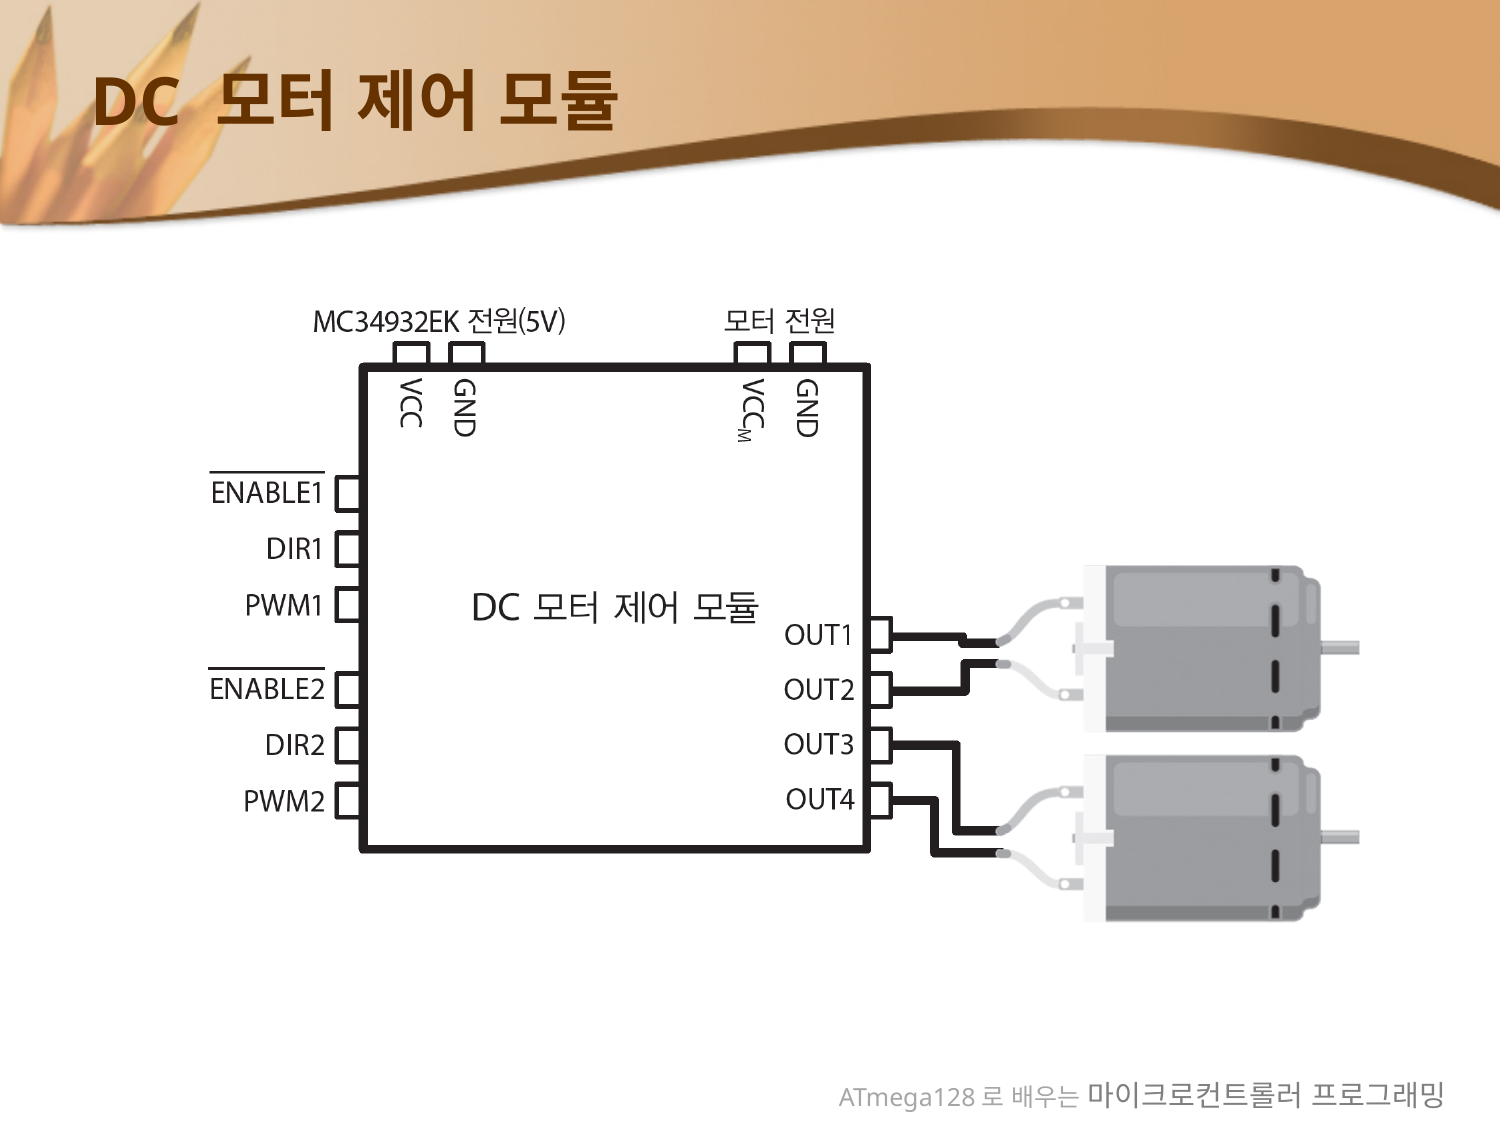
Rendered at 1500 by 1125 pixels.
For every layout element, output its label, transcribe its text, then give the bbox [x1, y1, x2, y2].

picture [0, 0, 1500, 1125]
title DC 모터 제어 모듈 [75, 47, 1376, 150]
